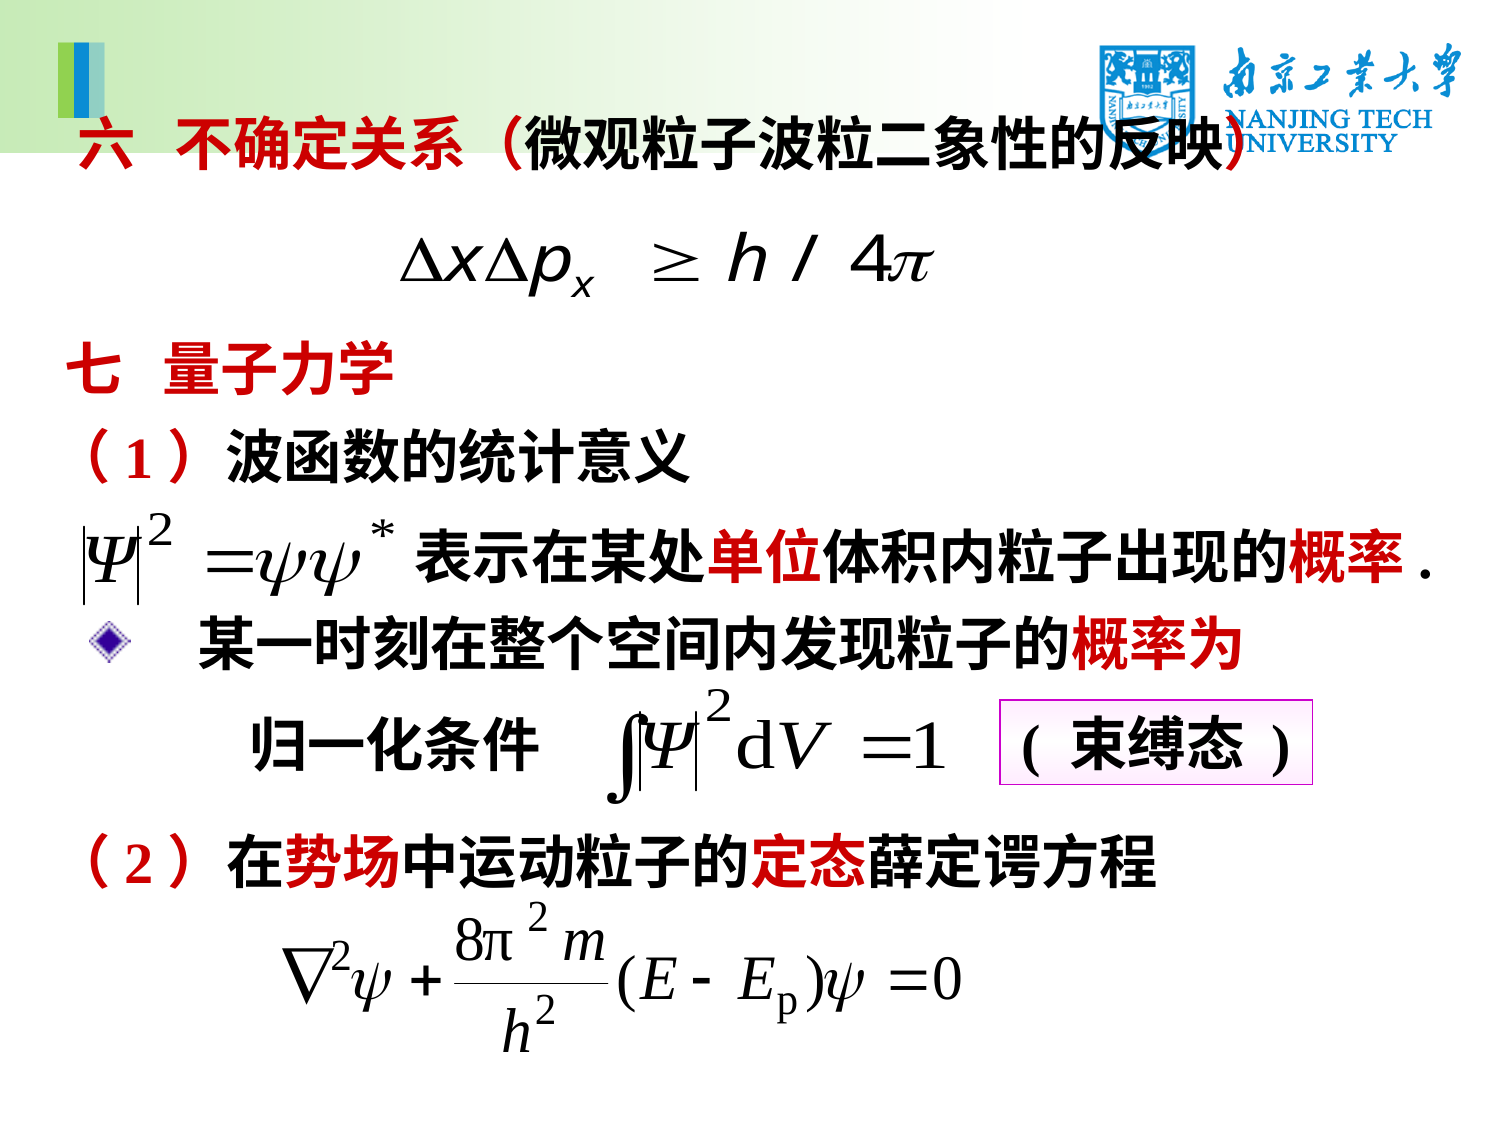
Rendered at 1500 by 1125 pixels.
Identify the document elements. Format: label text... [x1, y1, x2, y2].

picture [0, 0, 1500, 1125]
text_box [387, 211, 955, 309]
text_box 七 量子力学 [50, 324, 763, 410]
text_box 六 不确定关系（微观粒子波粒二象性的反映） [62, 99, 1325, 185]
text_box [37, 817, 1338, 1063]
picture [89, 621, 131, 663]
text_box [174, 674, 1313, 807]
text_box 某一时刻在整个空间内发现粒子的概率为 [75, 600, 1463, 685]
text_box （1）波函数的统计意义 [37, 412, 1005, 498]
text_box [74, 499, 401, 615]
text_box 表示在某处单位体积内粒子出现的概率. [404, 512, 1500, 598]
